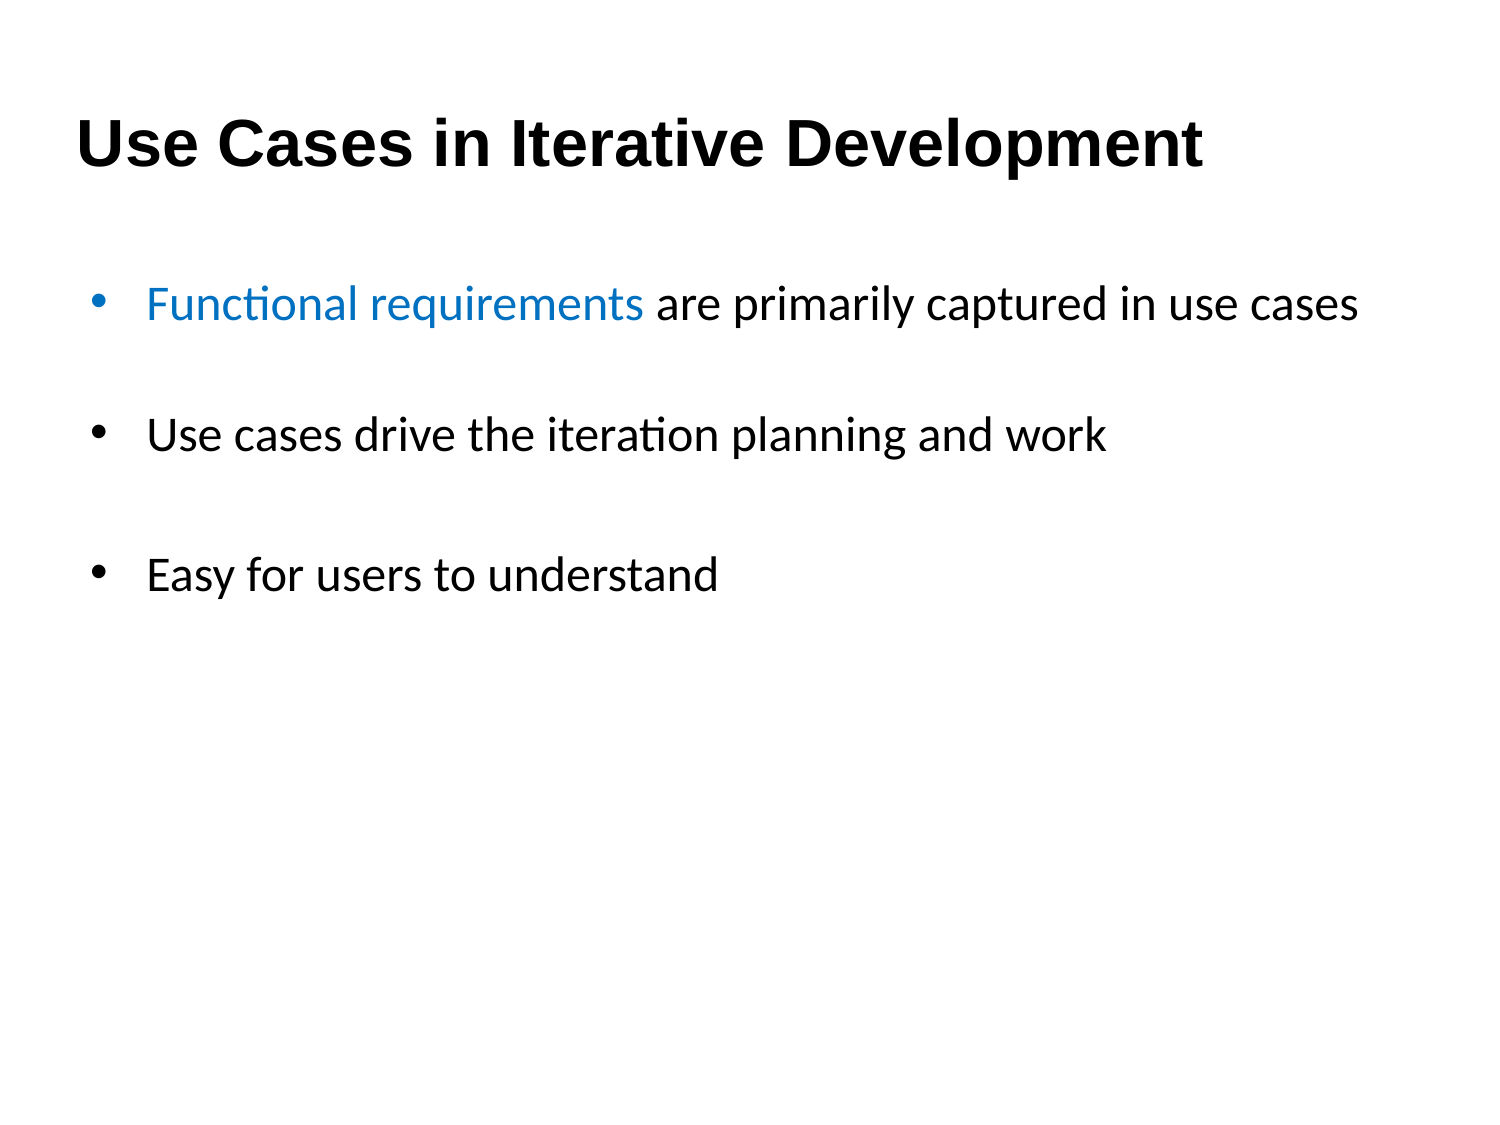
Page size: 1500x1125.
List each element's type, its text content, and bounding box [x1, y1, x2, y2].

list Functional requirements are primarily captured in use cases Use cases drive the iteration planning and work Easy for users to understand [75, 262, 1425, 1005]
title Use Cases in Iterative Development [75, 43, 1425, 234]
